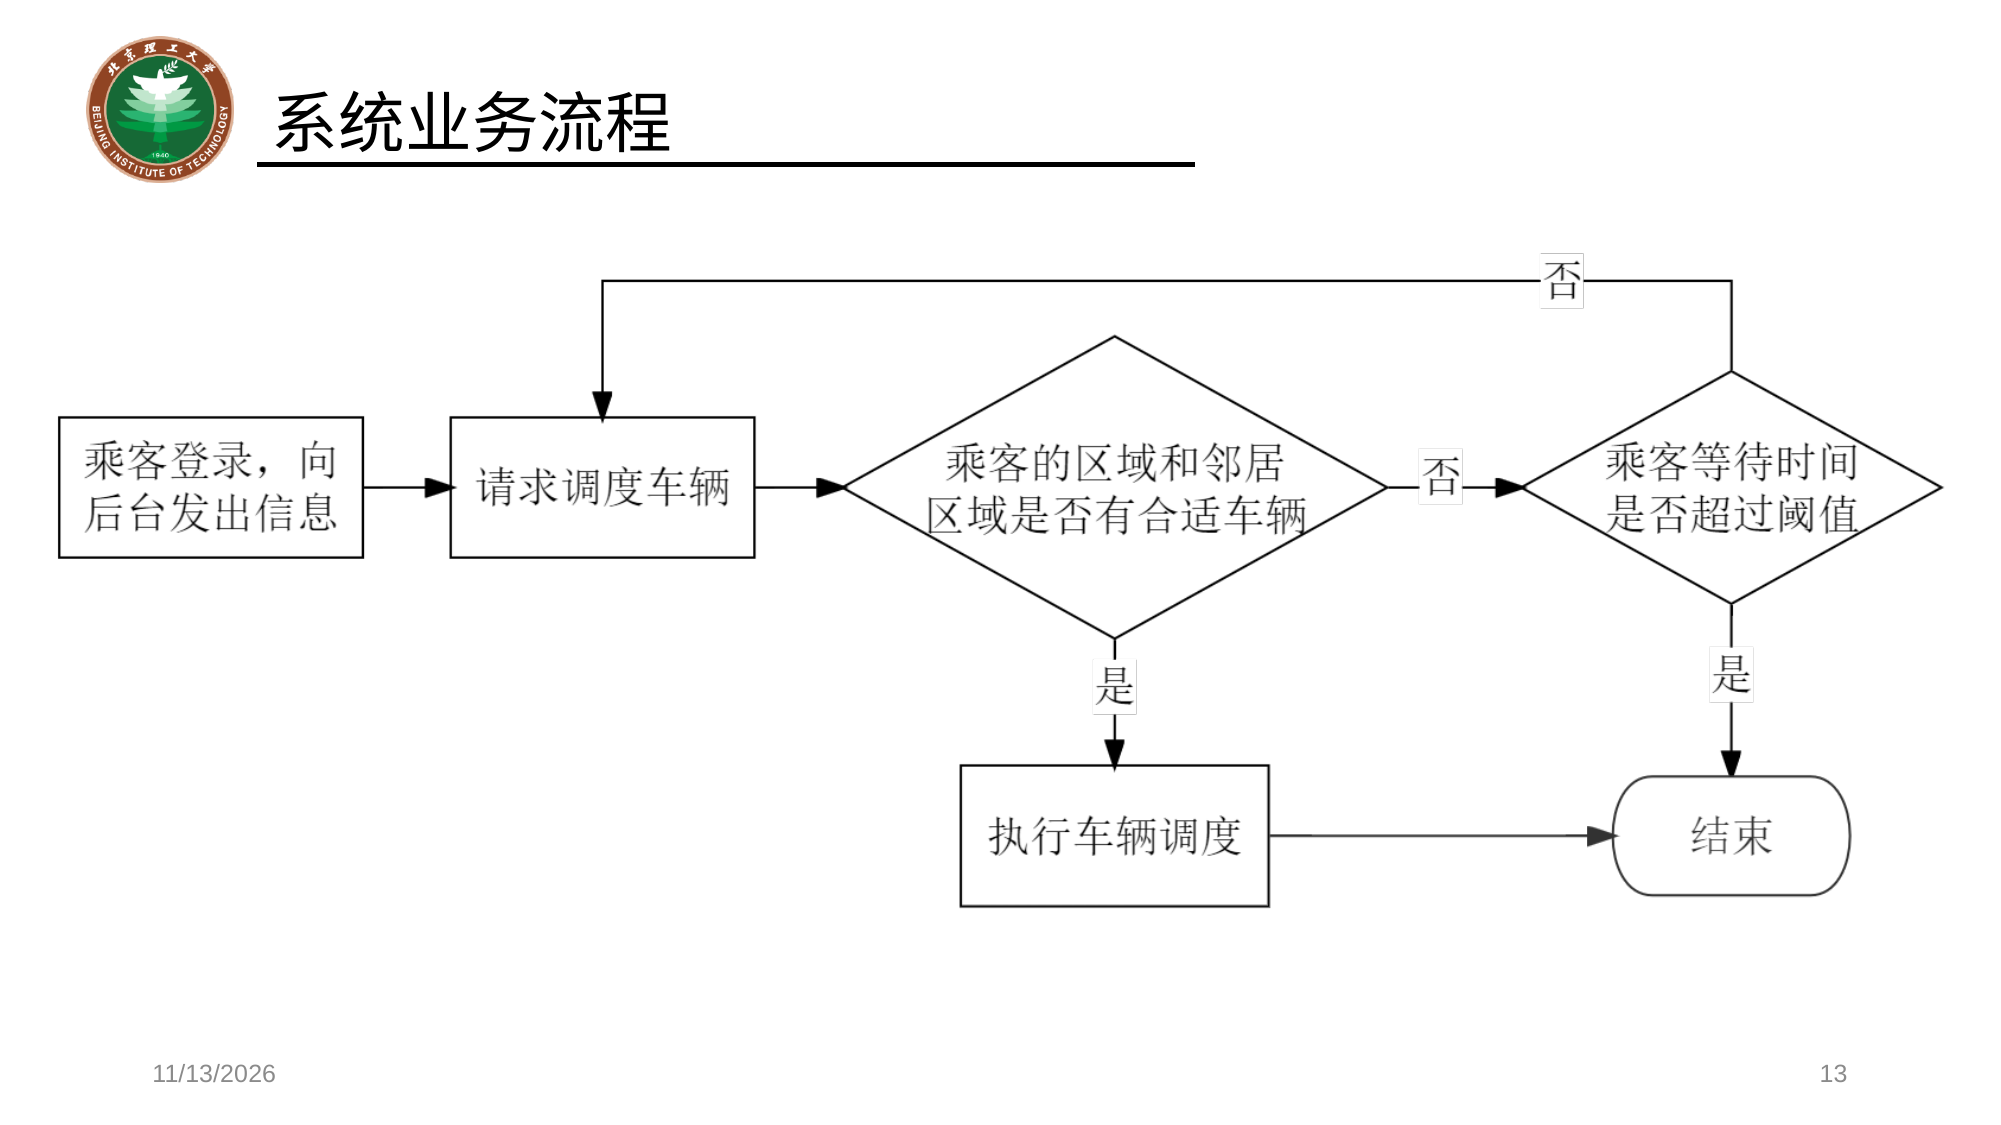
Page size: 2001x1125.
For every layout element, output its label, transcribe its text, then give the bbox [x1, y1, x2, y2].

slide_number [137, 1042, 588, 1103]
picture [86, 36, 234, 183]
text_box 系统业务流程 [257, 73, 1195, 164]
text_box 系统业务流程 [257, 165, 1195, 169]
slide_number 13 [1412, 1042, 1863, 1103]
picture [0, 218, 2000, 964]
